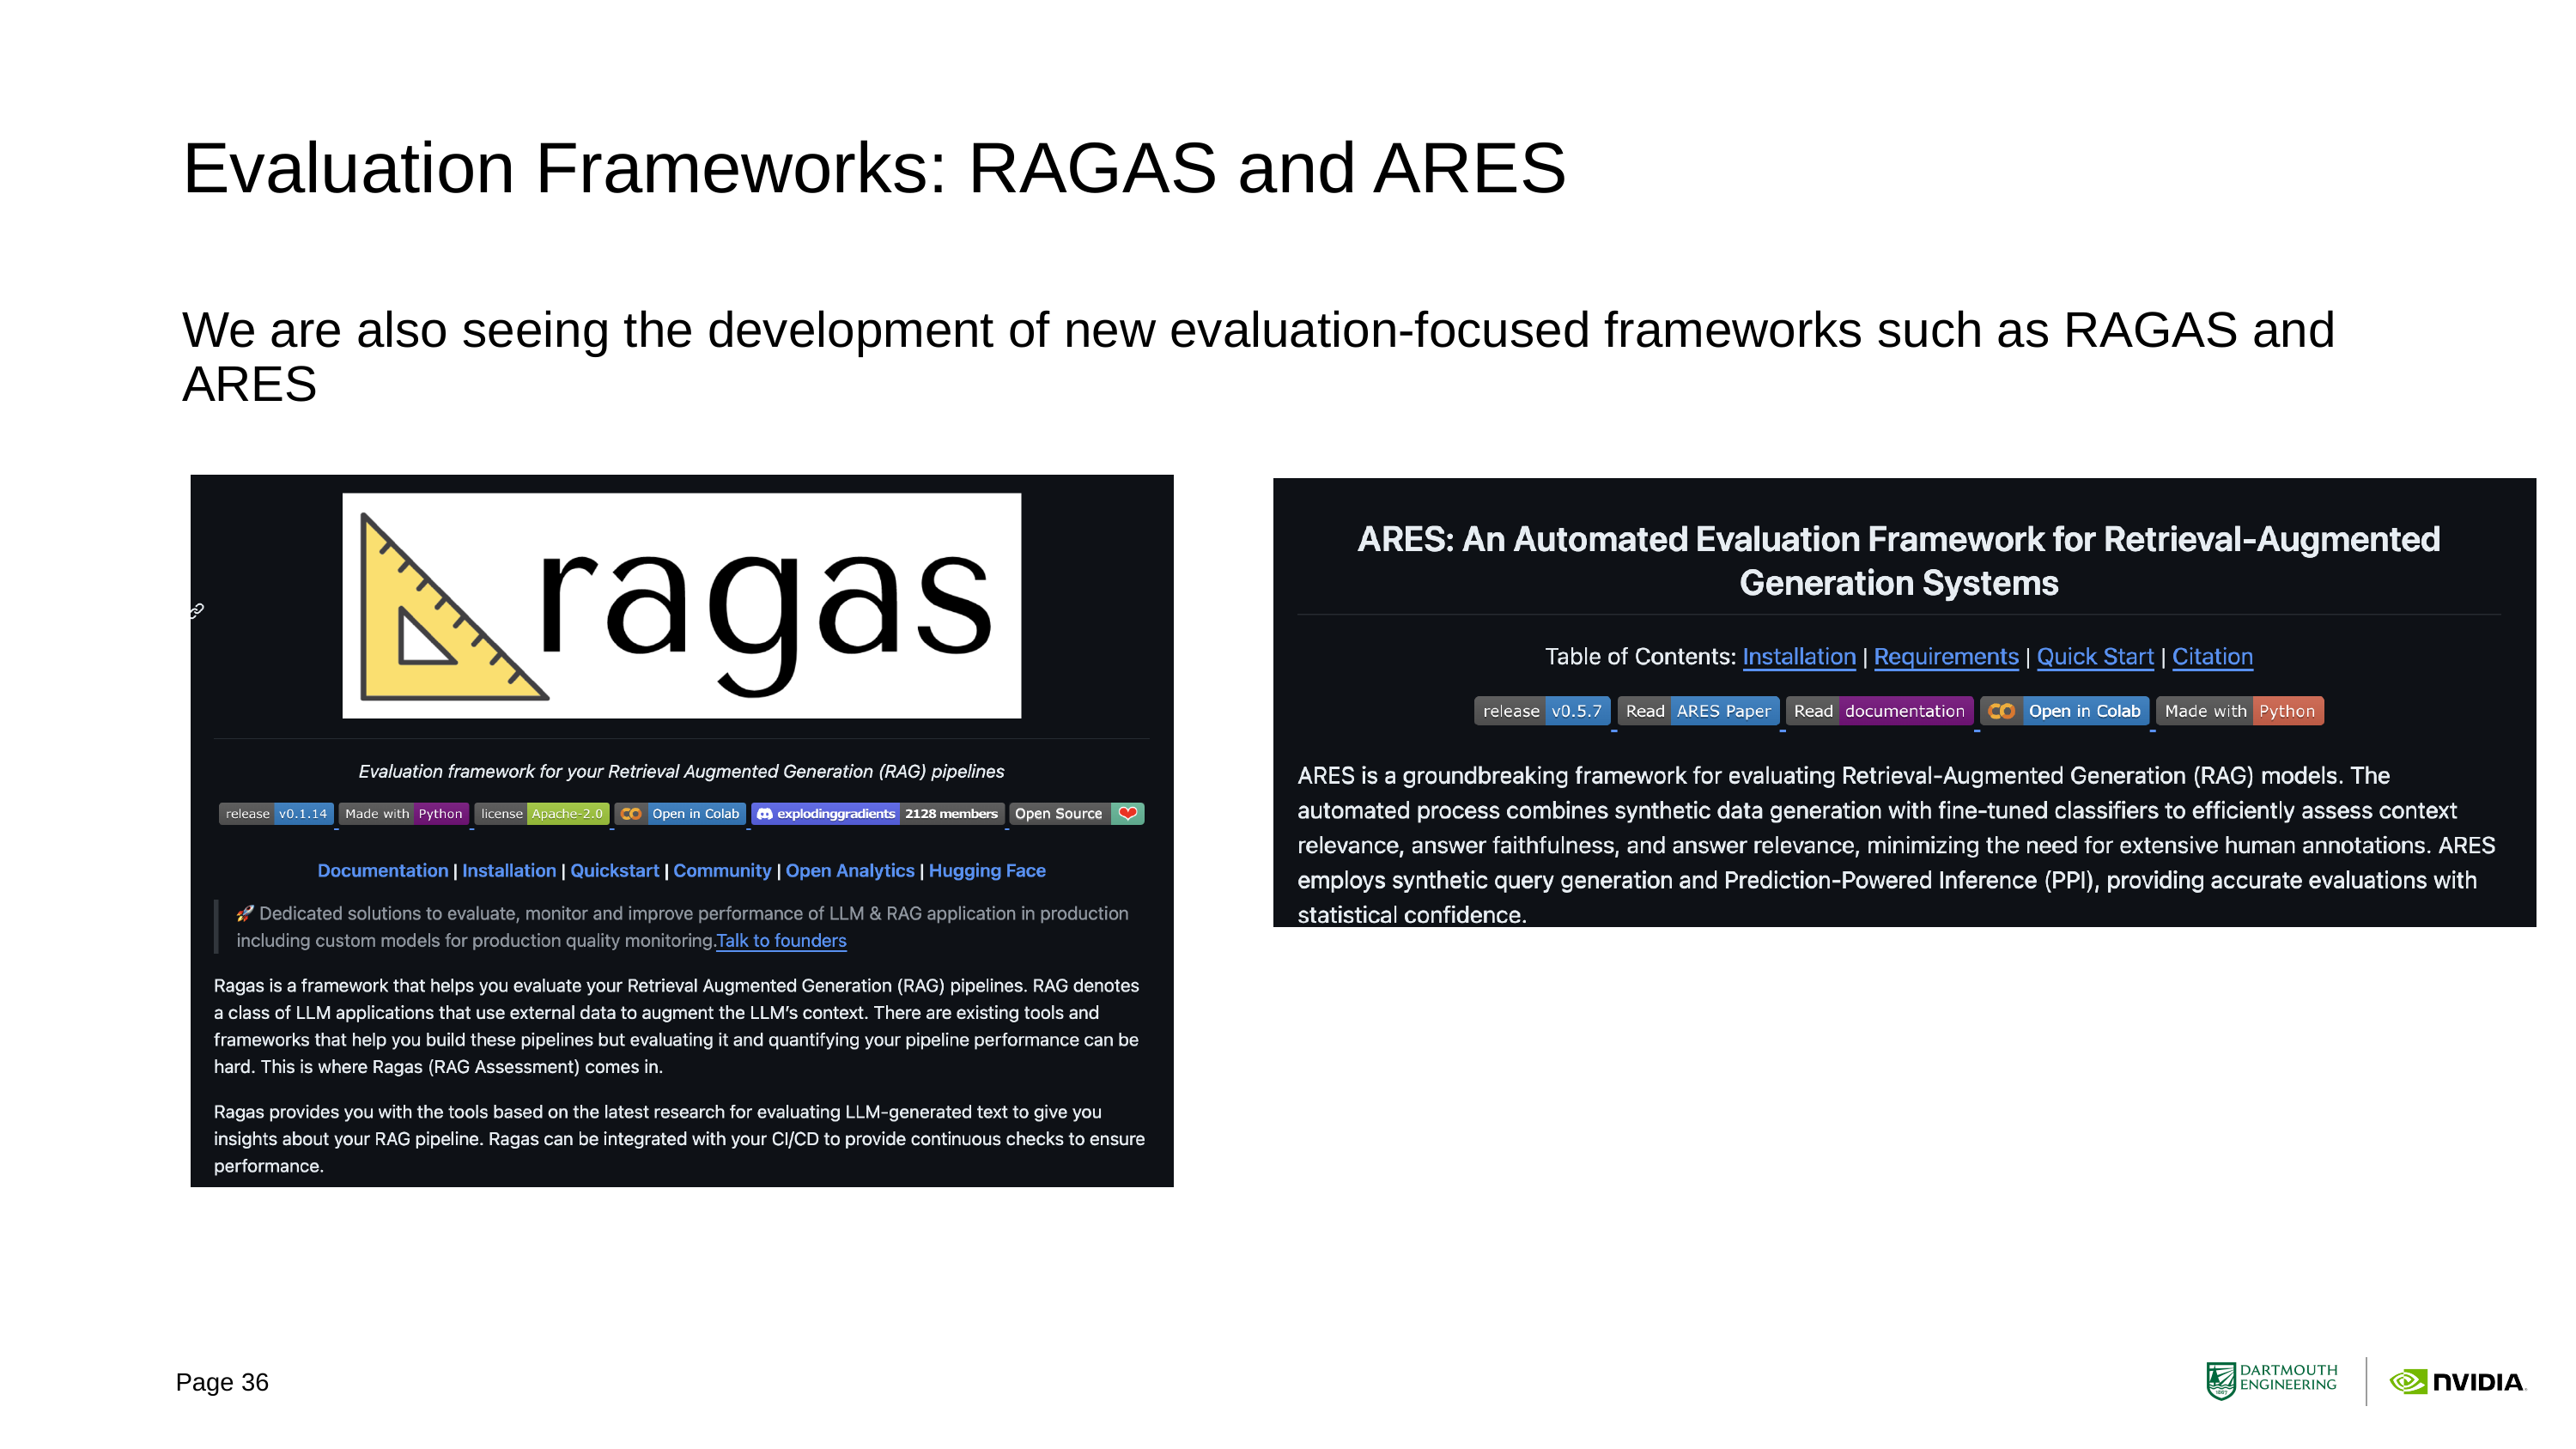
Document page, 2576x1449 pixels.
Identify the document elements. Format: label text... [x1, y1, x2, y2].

picture [1273, 478, 2537, 927]
title Evaluation Frameworks: RAGAS and ARES [162, 29, 2385, 294]
picture [191, 475, 1174, 1187]
list We are also seeing the development of new evaluation-focused frameworks such as RAGAS and ARES [162, 294, 2385, 1258]
picture [2372, 1352, 2544, 1411]
picture [2207, 1362, 2337, 1401]
